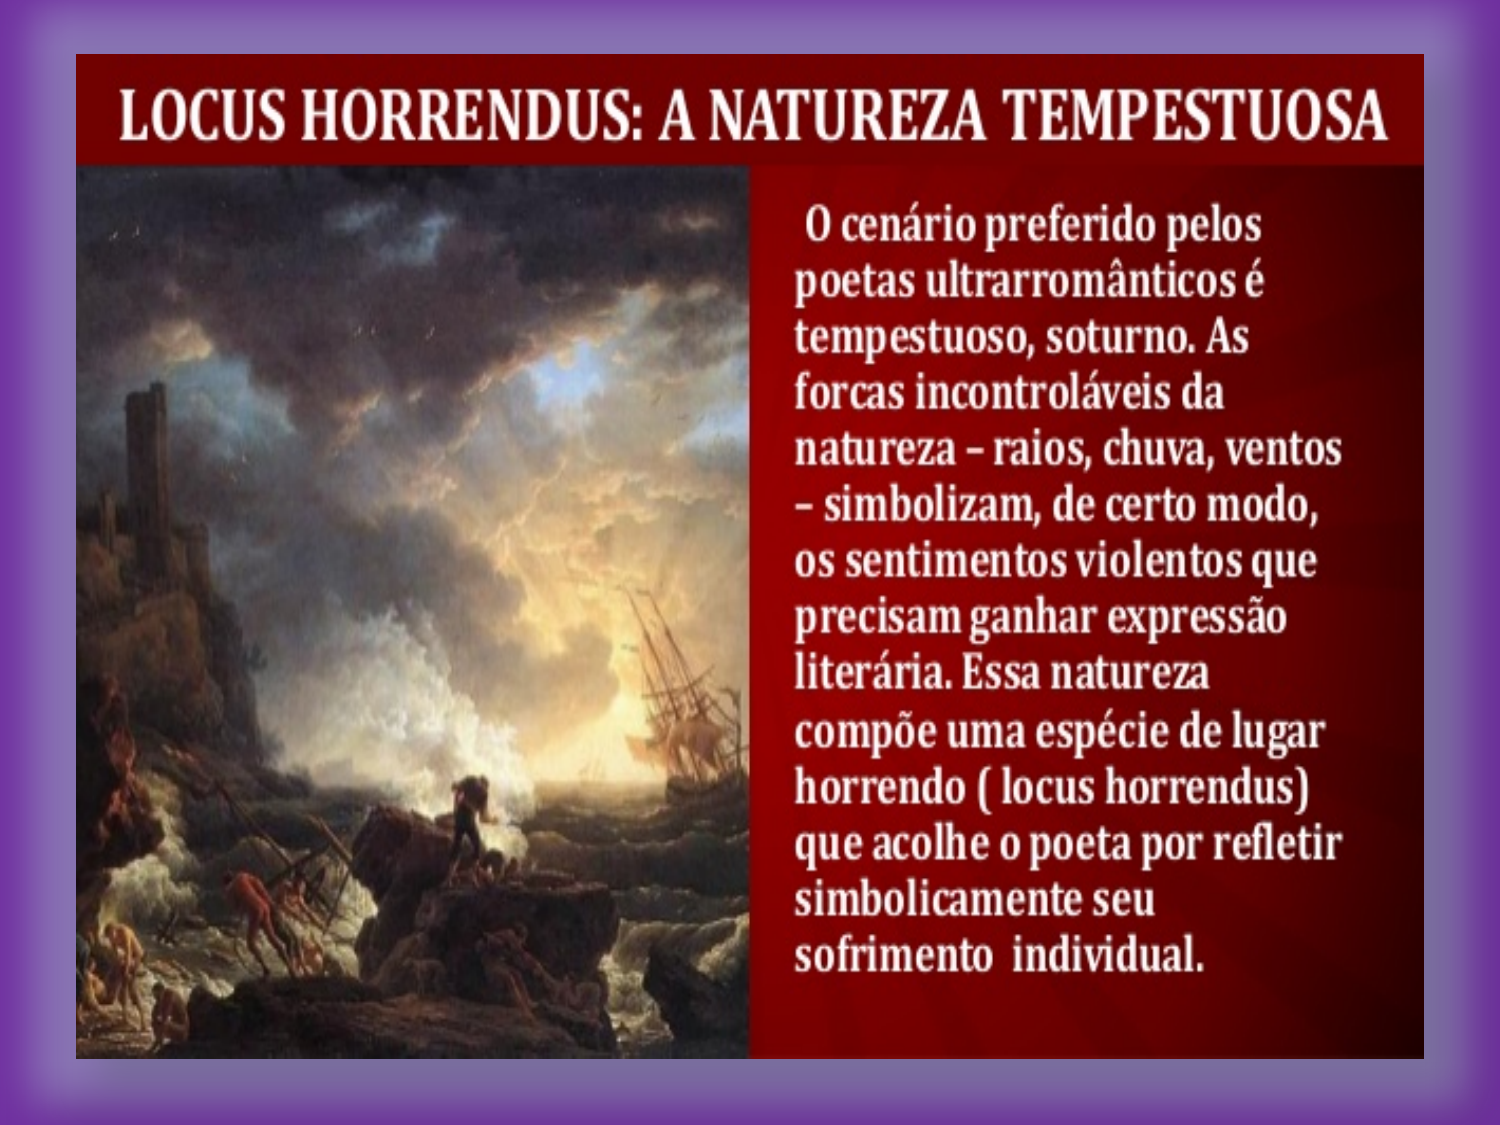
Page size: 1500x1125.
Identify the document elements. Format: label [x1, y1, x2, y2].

picture [76, 54, 1424, 1059]
